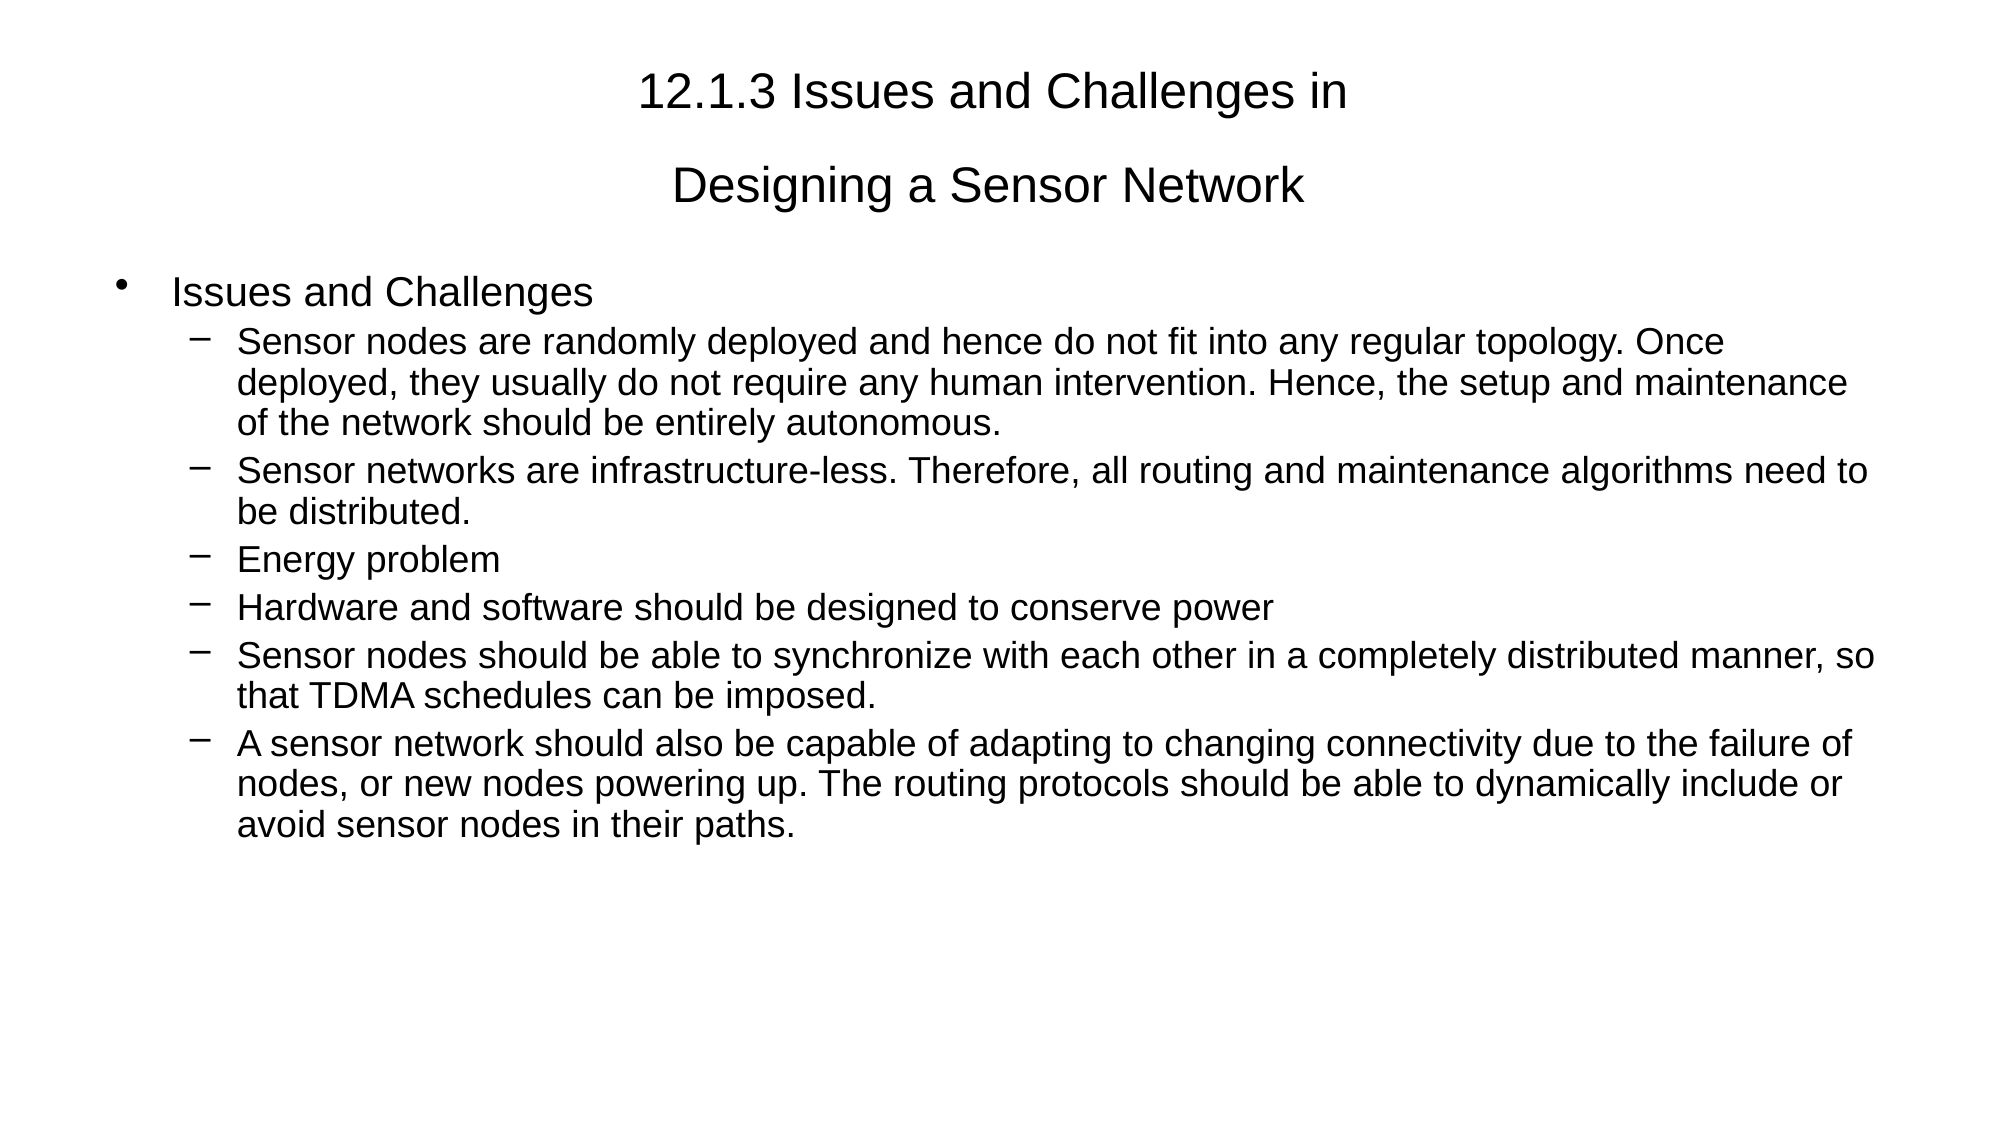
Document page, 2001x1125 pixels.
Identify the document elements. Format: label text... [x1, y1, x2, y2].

list Issues and Challenges Sensor nodes are randomly deployed and hence do not fit into any regular topology. Once deployed, they usually do not require any human intervention. Hence, the setup and maintenance of the network should be entirely autonomous. Sensor networks are infrastructure-less. Therefore, all routing and maintenance algorithms need to be distributed. Energy problem Hardware and software should be designed to conserve power Sensor nodes should be able to synchronize with each other in a completely distributed manner, so that TDMA schedules can be imposed. A sensor network should also be capable of adapting to changing connectivity due to the failure of nodes, or new nodes powering up. The routing protocols should be able to dynamically include or avoid sensor nodes in their paths. [99, 262, 1901, 1006]
title 12.1.3 Issues and Challenges in Designing a Sensor Network [99, 44, 1901, 233]
